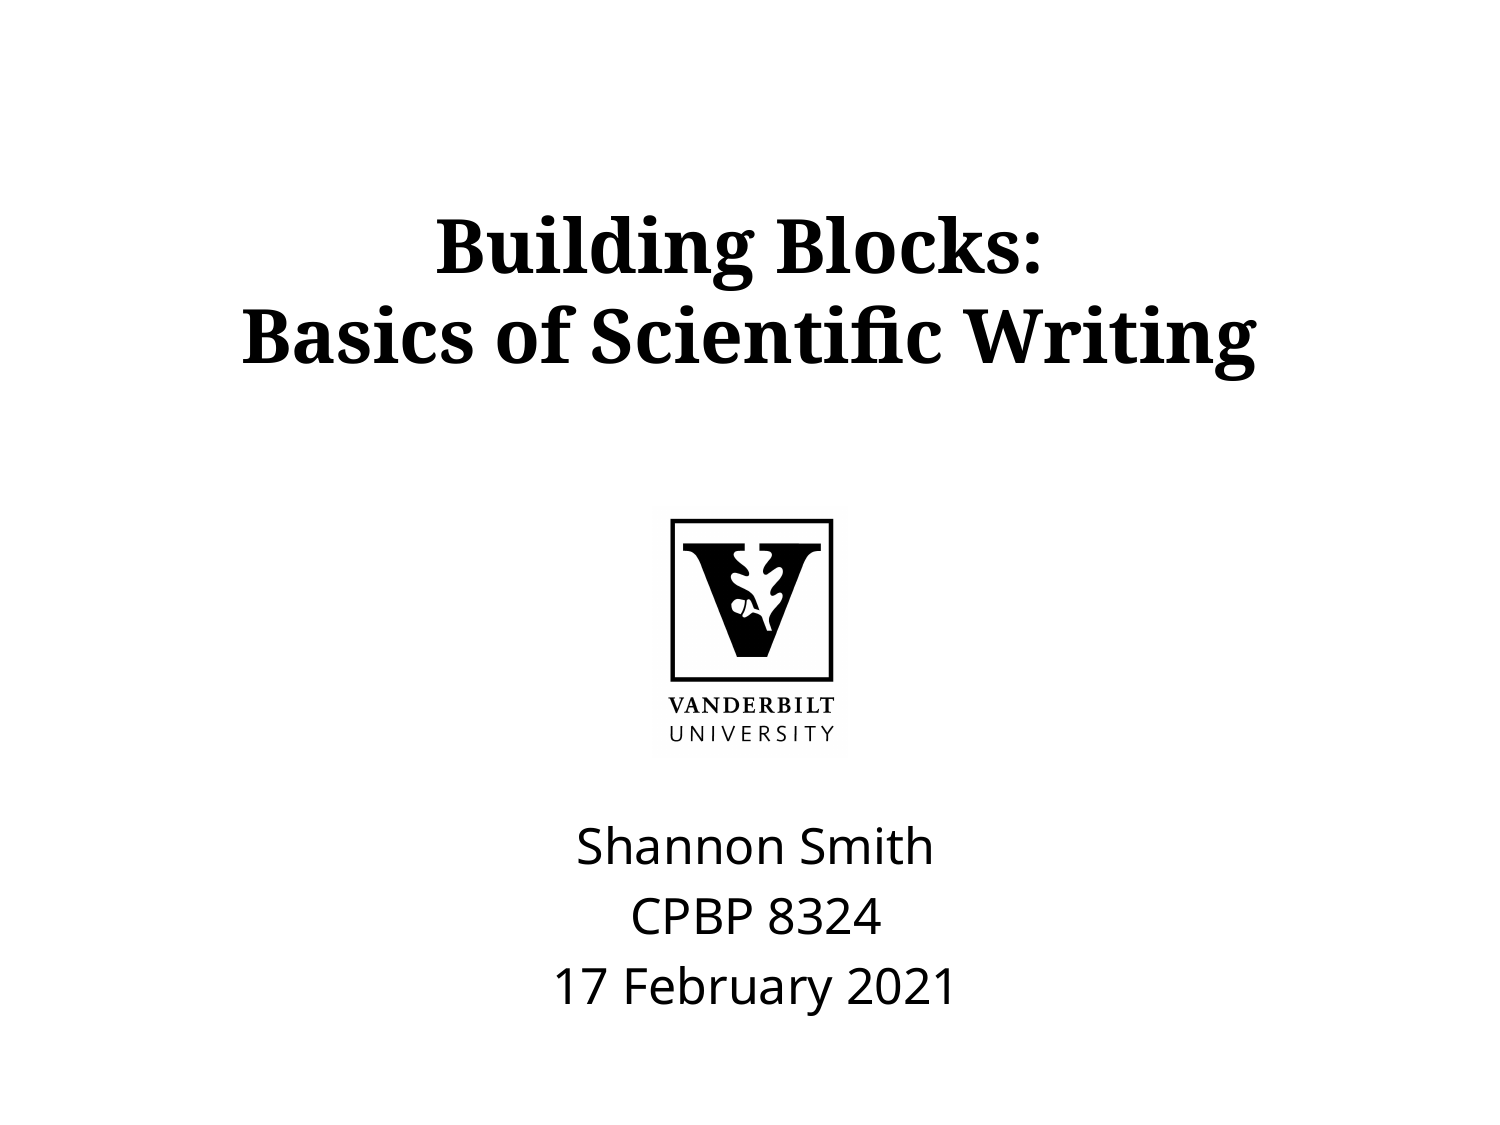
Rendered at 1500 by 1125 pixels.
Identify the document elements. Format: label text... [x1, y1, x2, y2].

picture [652, 506, 848, 758]
subtitle Shannon Smith CPBP 8324 17 February 2021 [225, 807, 1275, 987]
title Building Blocks: Basics of Scientific Writing [112, 175, 1388, 401]
